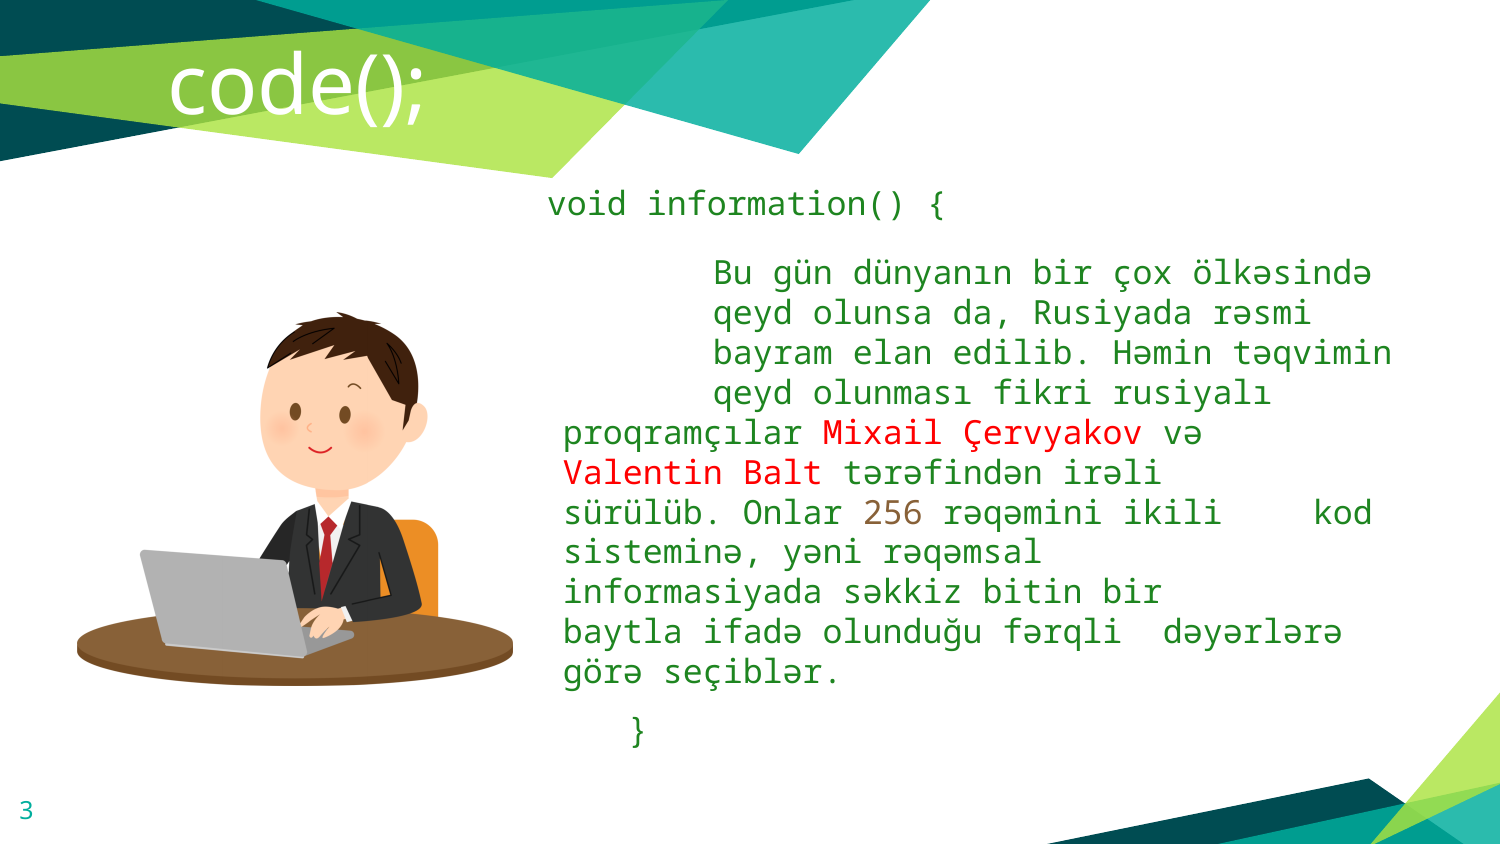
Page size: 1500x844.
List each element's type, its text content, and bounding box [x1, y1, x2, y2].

picture [76, 311, 514, 686]
text_box Bu gün dünyanın bir çox ölkəsində qeyd olunsa da, Rusiyada rəsmi bayram elan edilib. Həmin təqvimin qeyd olunması fikri rusiyalı proqramçılar Mixail Çervyakov və Valentin Balt tərəfindən irəli sürülüb. Onlar 256 rəqəmini ikili kod sisteminə, yəni rəqəmsal informasiyada səkkiz bitin bir baytla ifadə olunduğu fərqli dəyərlərə görə seçiblər. [548, 203, 1434, 803]
slide_number 3 [4, 779, 95, 844]
text_box void information() { [532, 174, 968, 270]
text_box } [617, 700, 661, 755]
text_box code(); [152, 23, 1190, 139]
